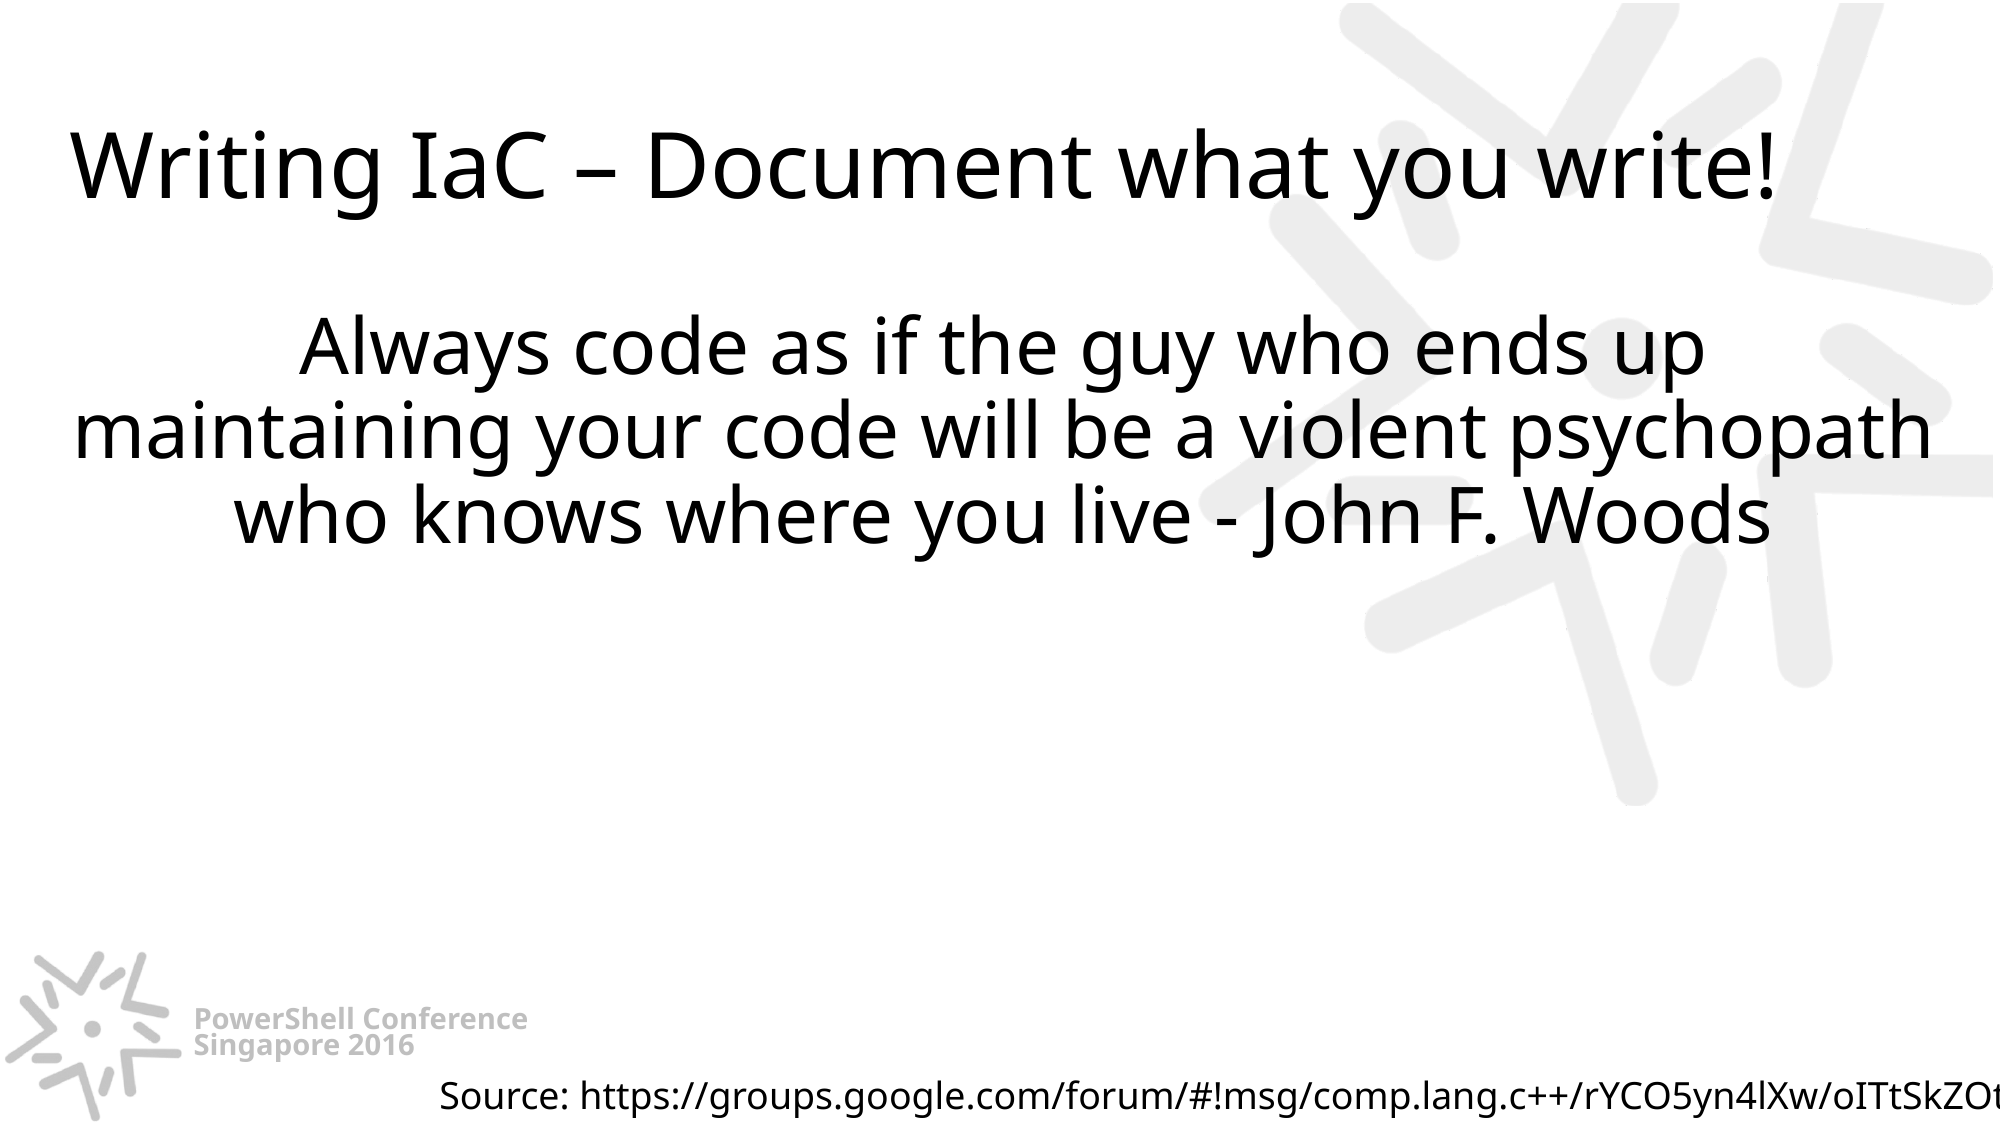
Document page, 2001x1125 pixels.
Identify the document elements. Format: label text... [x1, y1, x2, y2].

title Writing IaC – Document what you write! [55, 59, 1953, 278]
list Always code as if the guy who ends up maintaining your code will be a violent psychopath who knows where you live - John F. Woods [55, 299, 1953, 594]
picture [1190, 3, 1993, 806]
text_box Source: https://groups.google.com/forum/#!msg/comp.lang.c++/rYCO5yn4lXw/oITtSkZOtoUJ [424, 1064, 2000, 1125]
